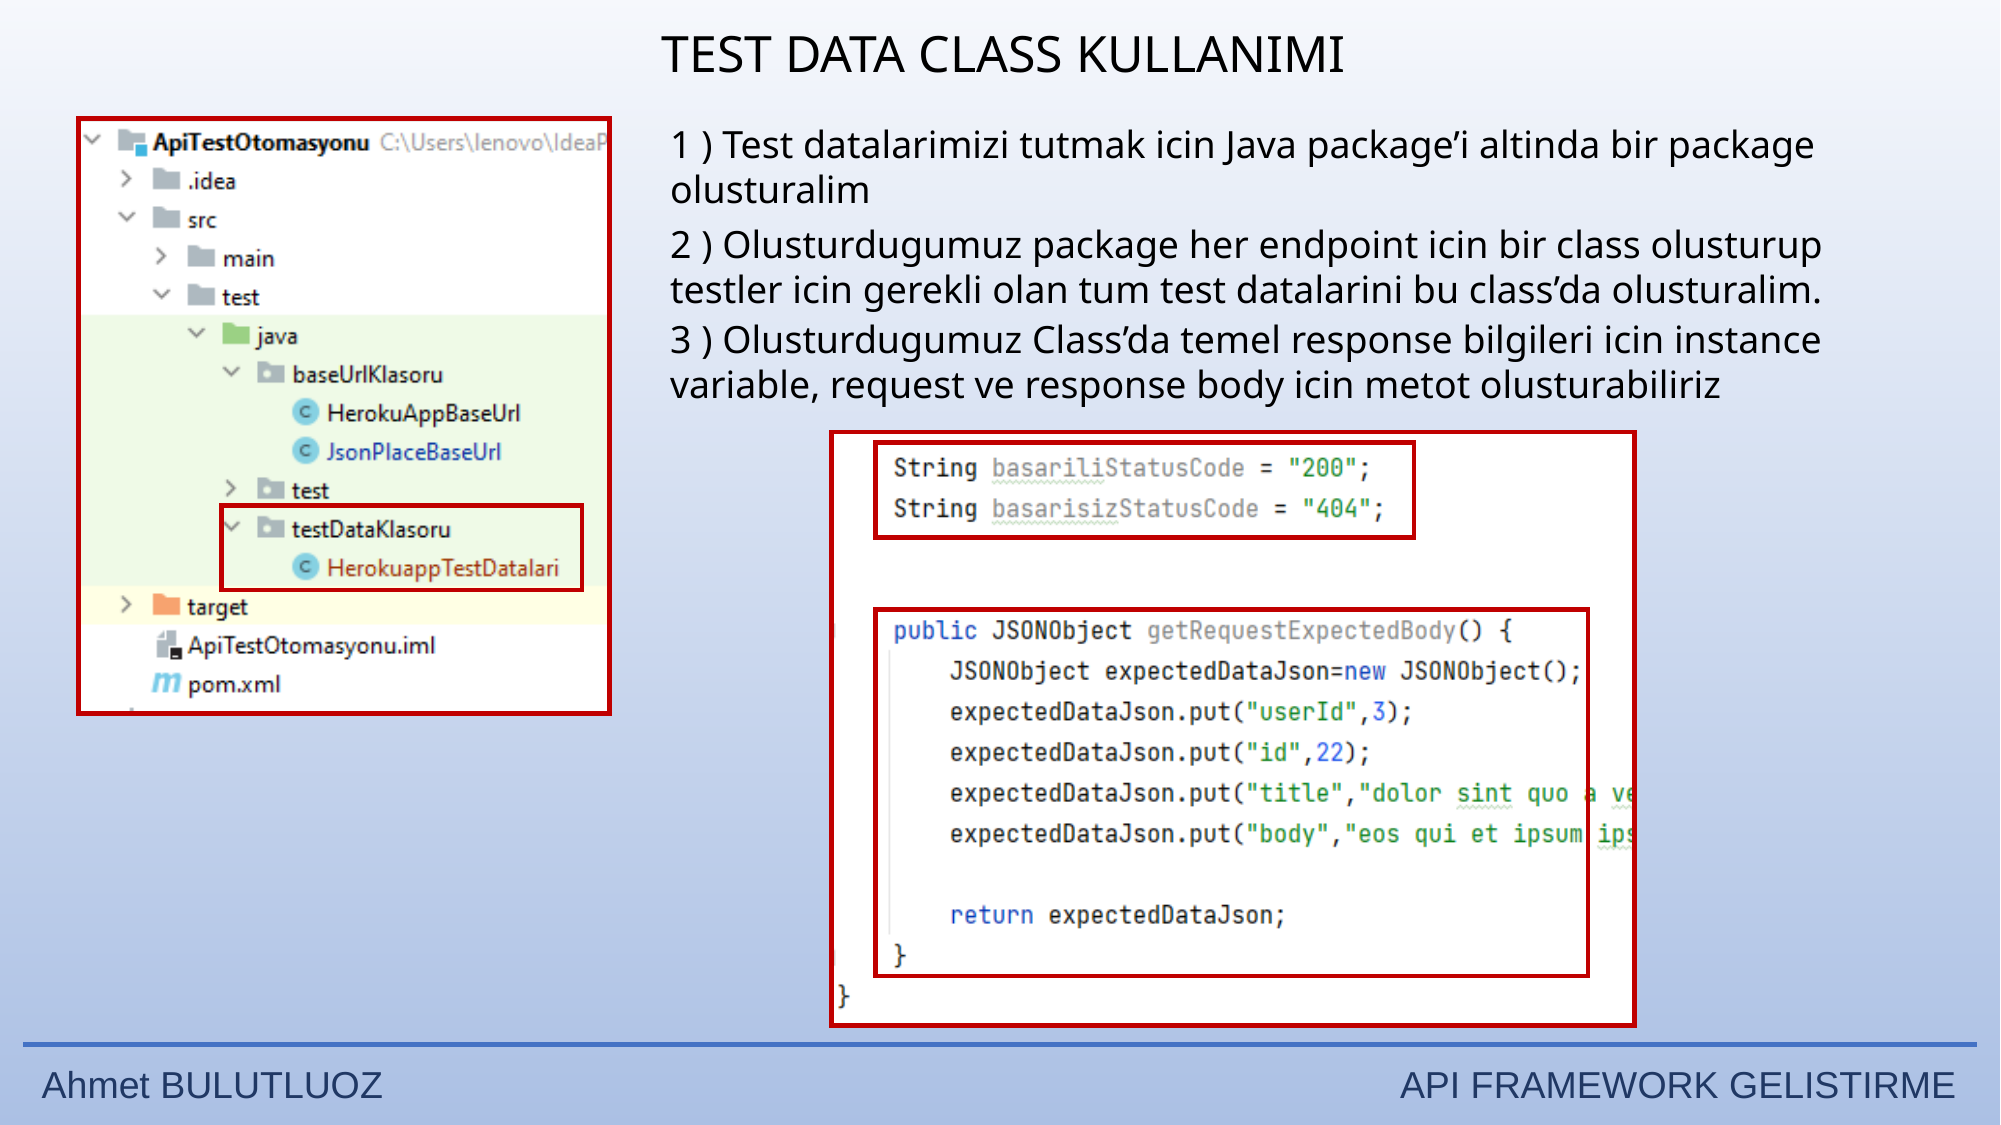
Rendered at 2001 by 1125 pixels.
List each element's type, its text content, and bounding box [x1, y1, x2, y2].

text_box 3 ) Olusturdugumuz Class’da temel response bilgileri icin instance variable, request ve response body icin metot olusturabiliriz [655, 308, 1878, 414]
picture [831, 433, 1635, 1028]
text_box Ahmet BULUTLUOZ API FRAMEWORK GELISTIRME [26, 1053, 1981, 1114]
text_box TEST DATA CLASS KULLANIMI [609, 15, 1398, 90]
picture [78, 118, 610, 714]
text_box 2 ) Olusturdugumuz package her endpoint icin bir class olusturup testler icin gerekli olan tum test datalarini bu class’da olusturalim. [655, 213, 1878, 308]
text_box 1 ) Test datalarimizi tutmak icin Java package’i altinda bir package olusturalim [655, 113, 1878, 213]
